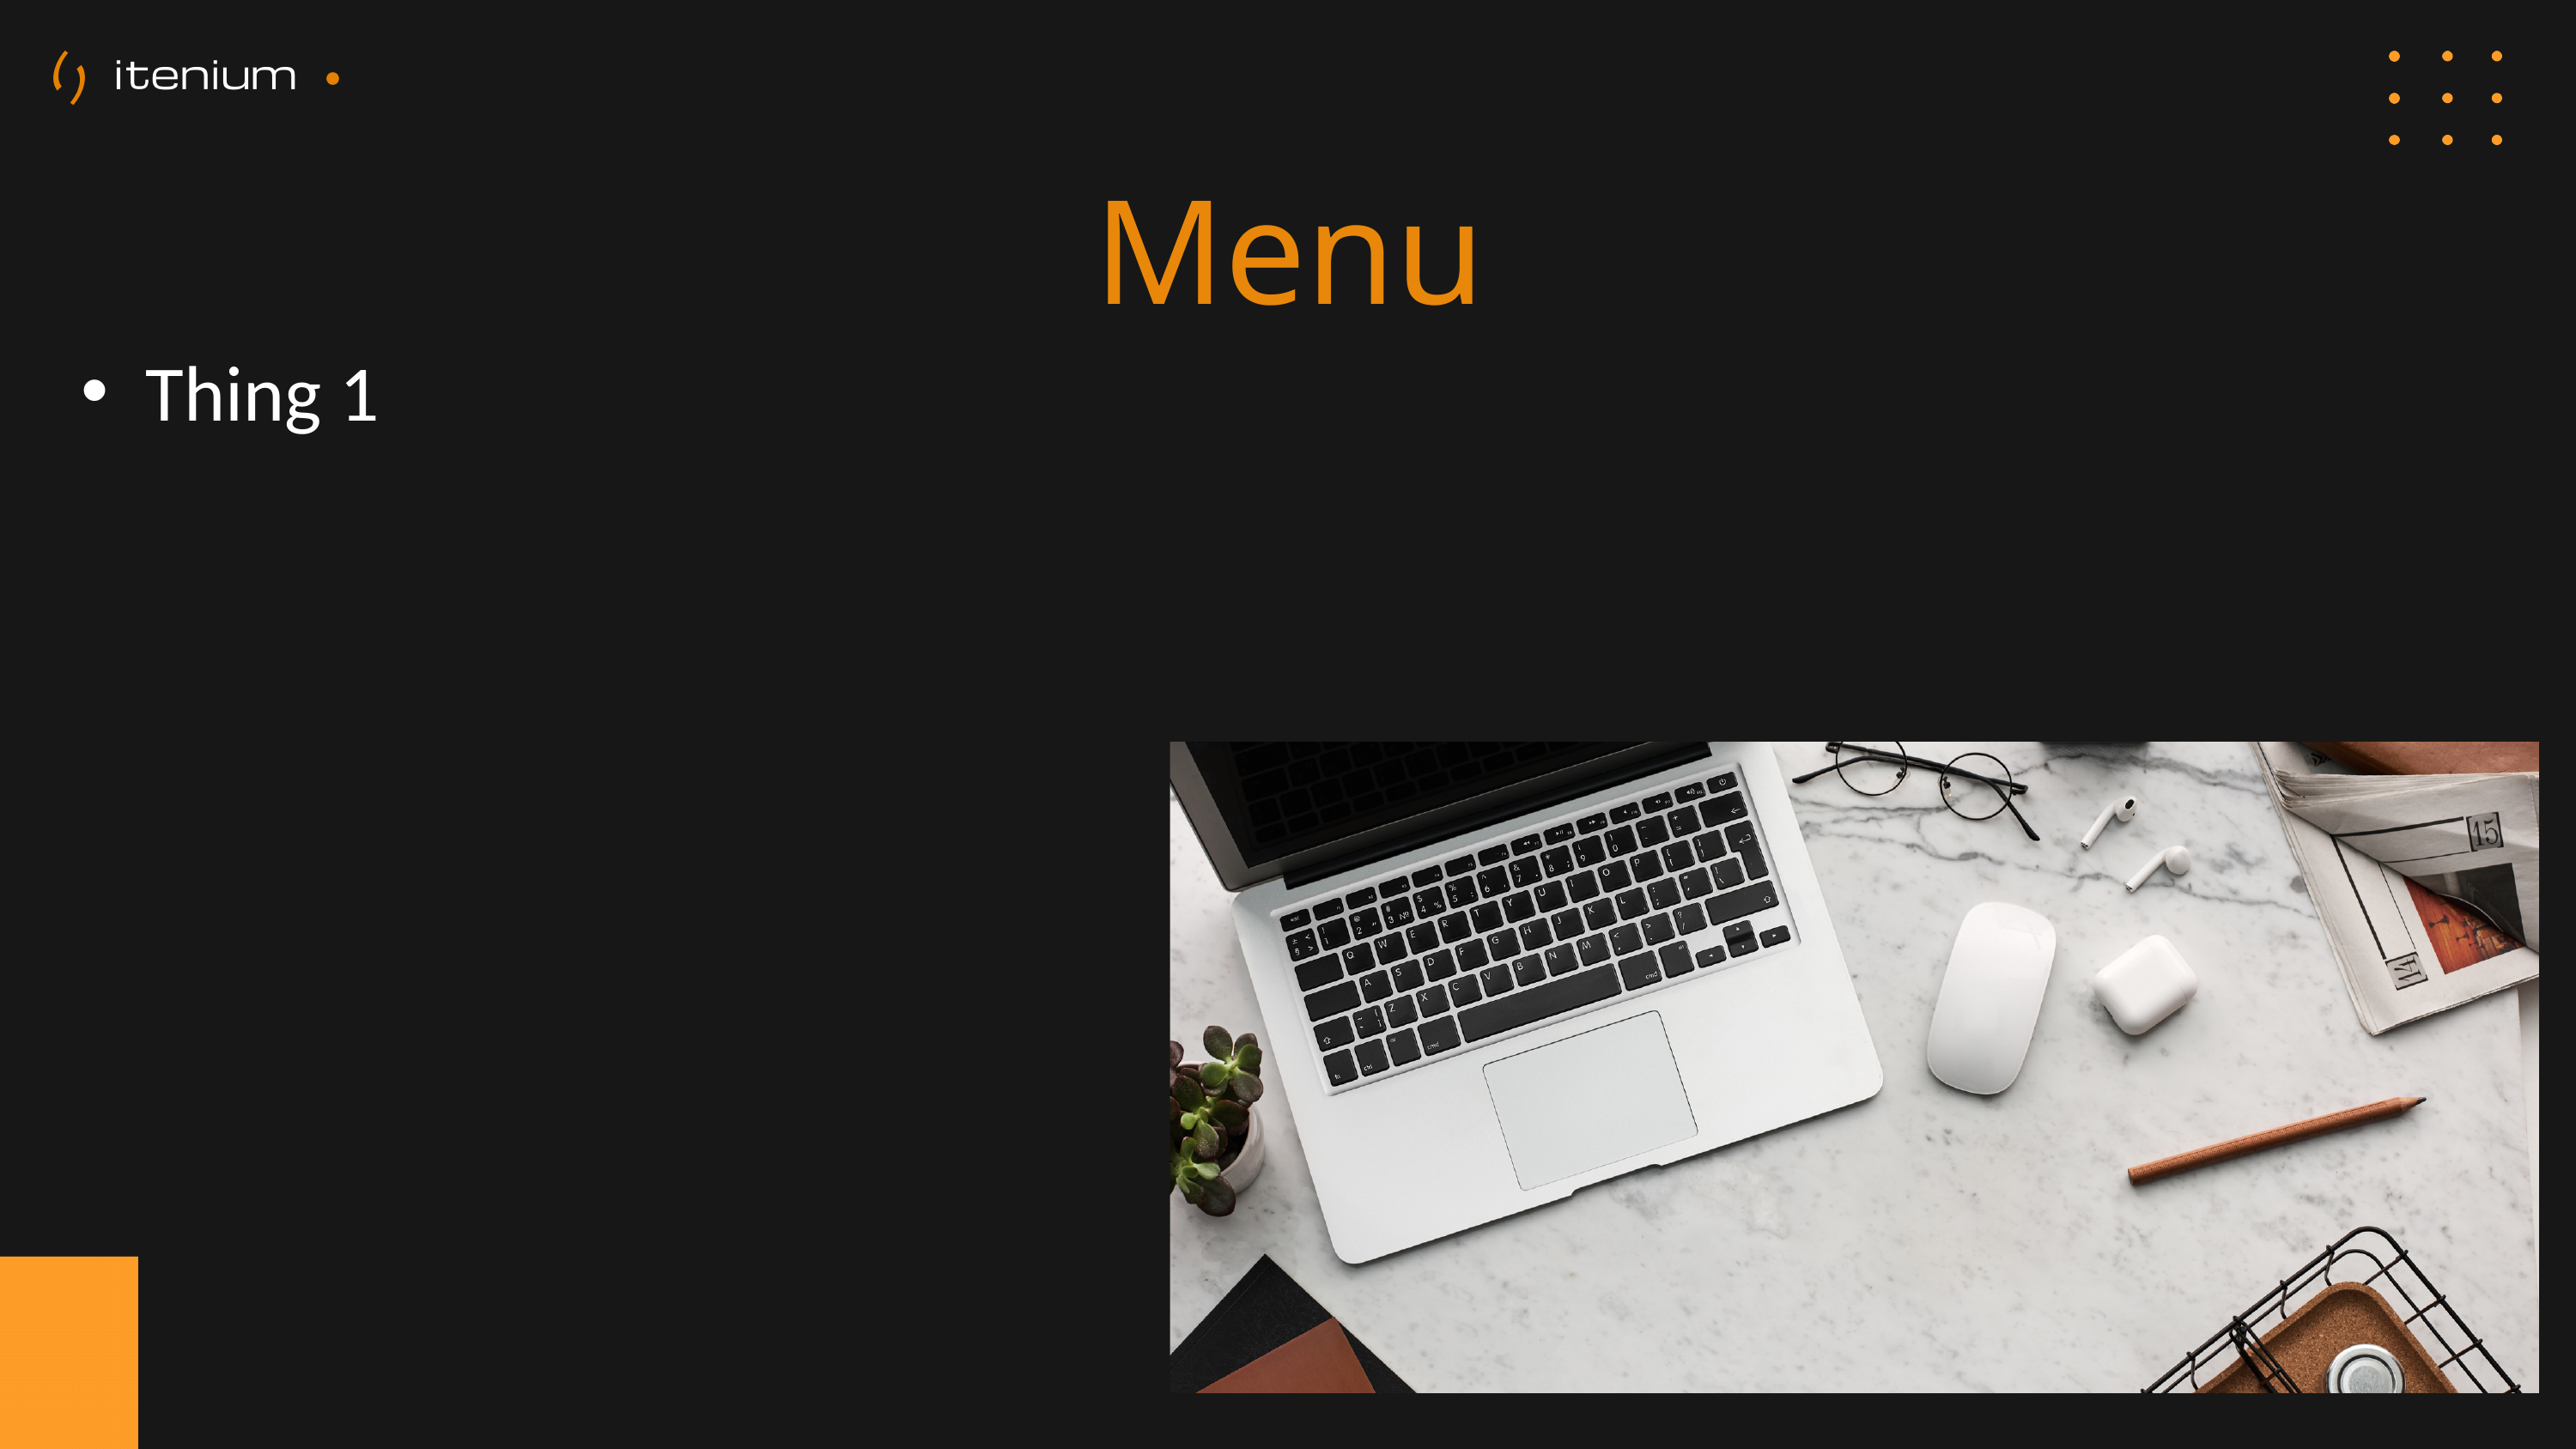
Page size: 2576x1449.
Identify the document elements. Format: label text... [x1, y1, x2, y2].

picture [34, 33, 360, 121]
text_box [2389, 51, 2502, 145]
text_box Thing 1 [68, 336, 1354, 443]
picture [0, 1256, 139, 1449]
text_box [1170, 742, 2540, 1393]
text_box Menu [3, 160, 2576, 334]
